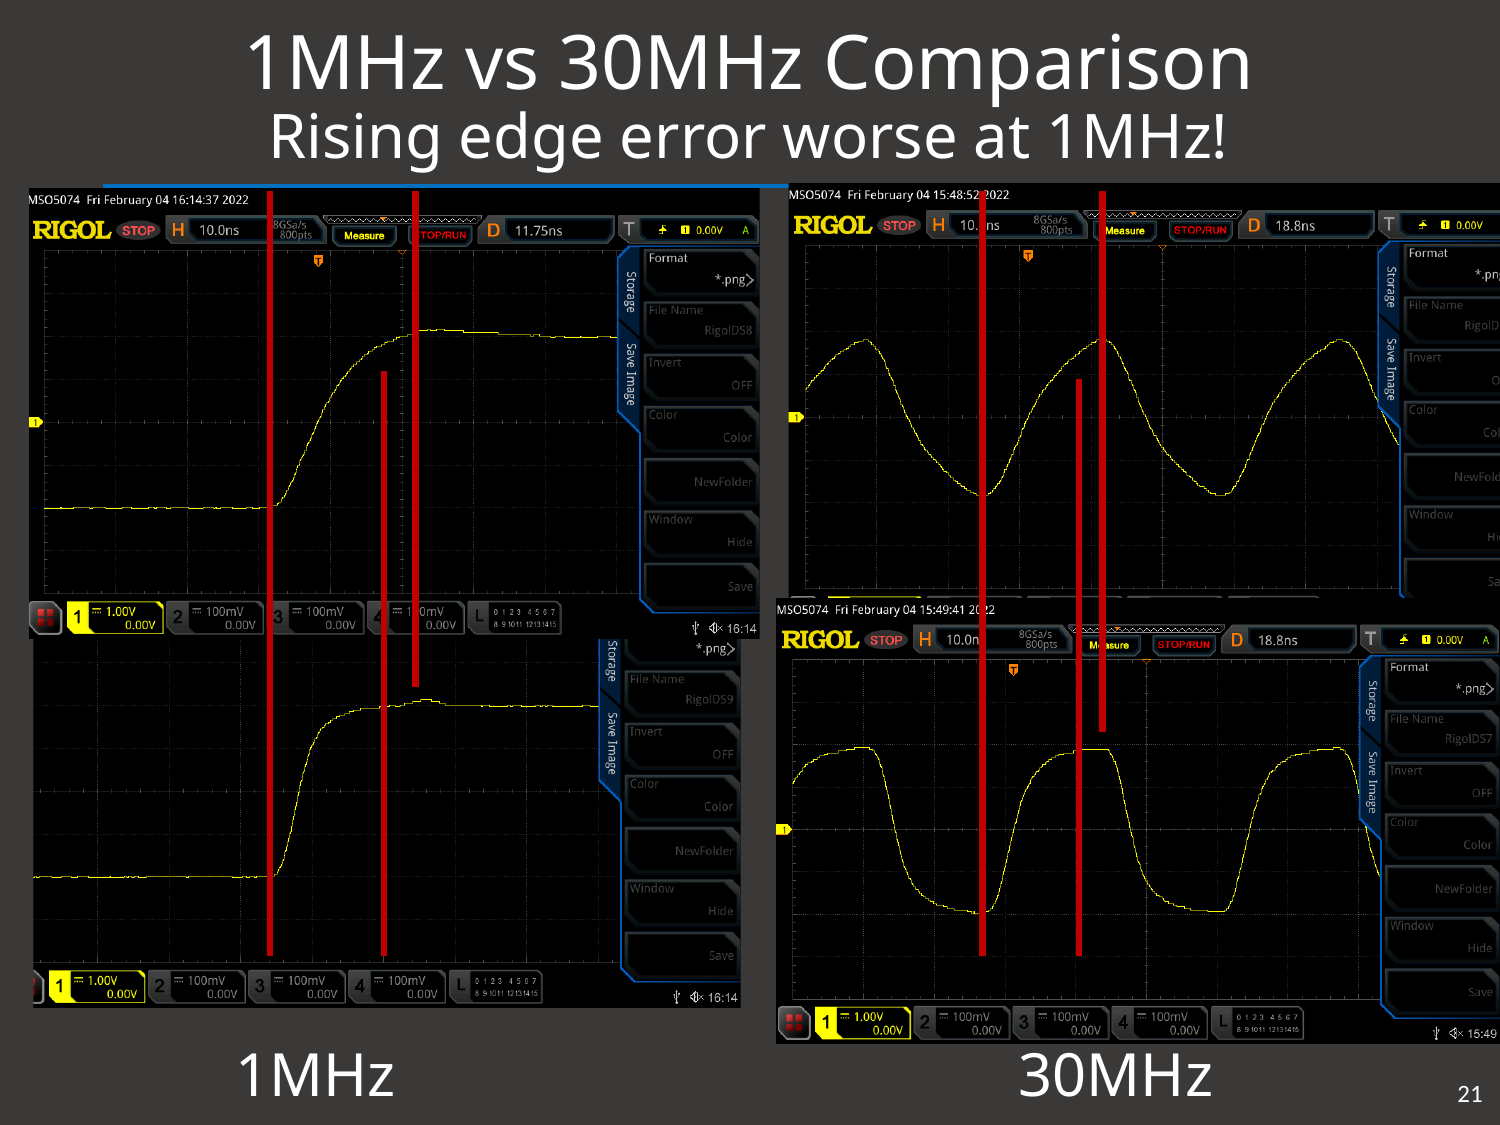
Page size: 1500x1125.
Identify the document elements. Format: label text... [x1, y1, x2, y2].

slide_number 21 [1160, 1062, 1498, 1123]
text_box 1MHz [17, 1037, 615, 1117]
picture [29, 188, 760, 1008]
text_box 30MHz [817, 1044, 1415, 1117]
picture [776, 183, 1500, 1044]
title 1MHz vs 30MHz Comparison Rising edge error worse at 1MHz! [68, 16, 1430, 180]
